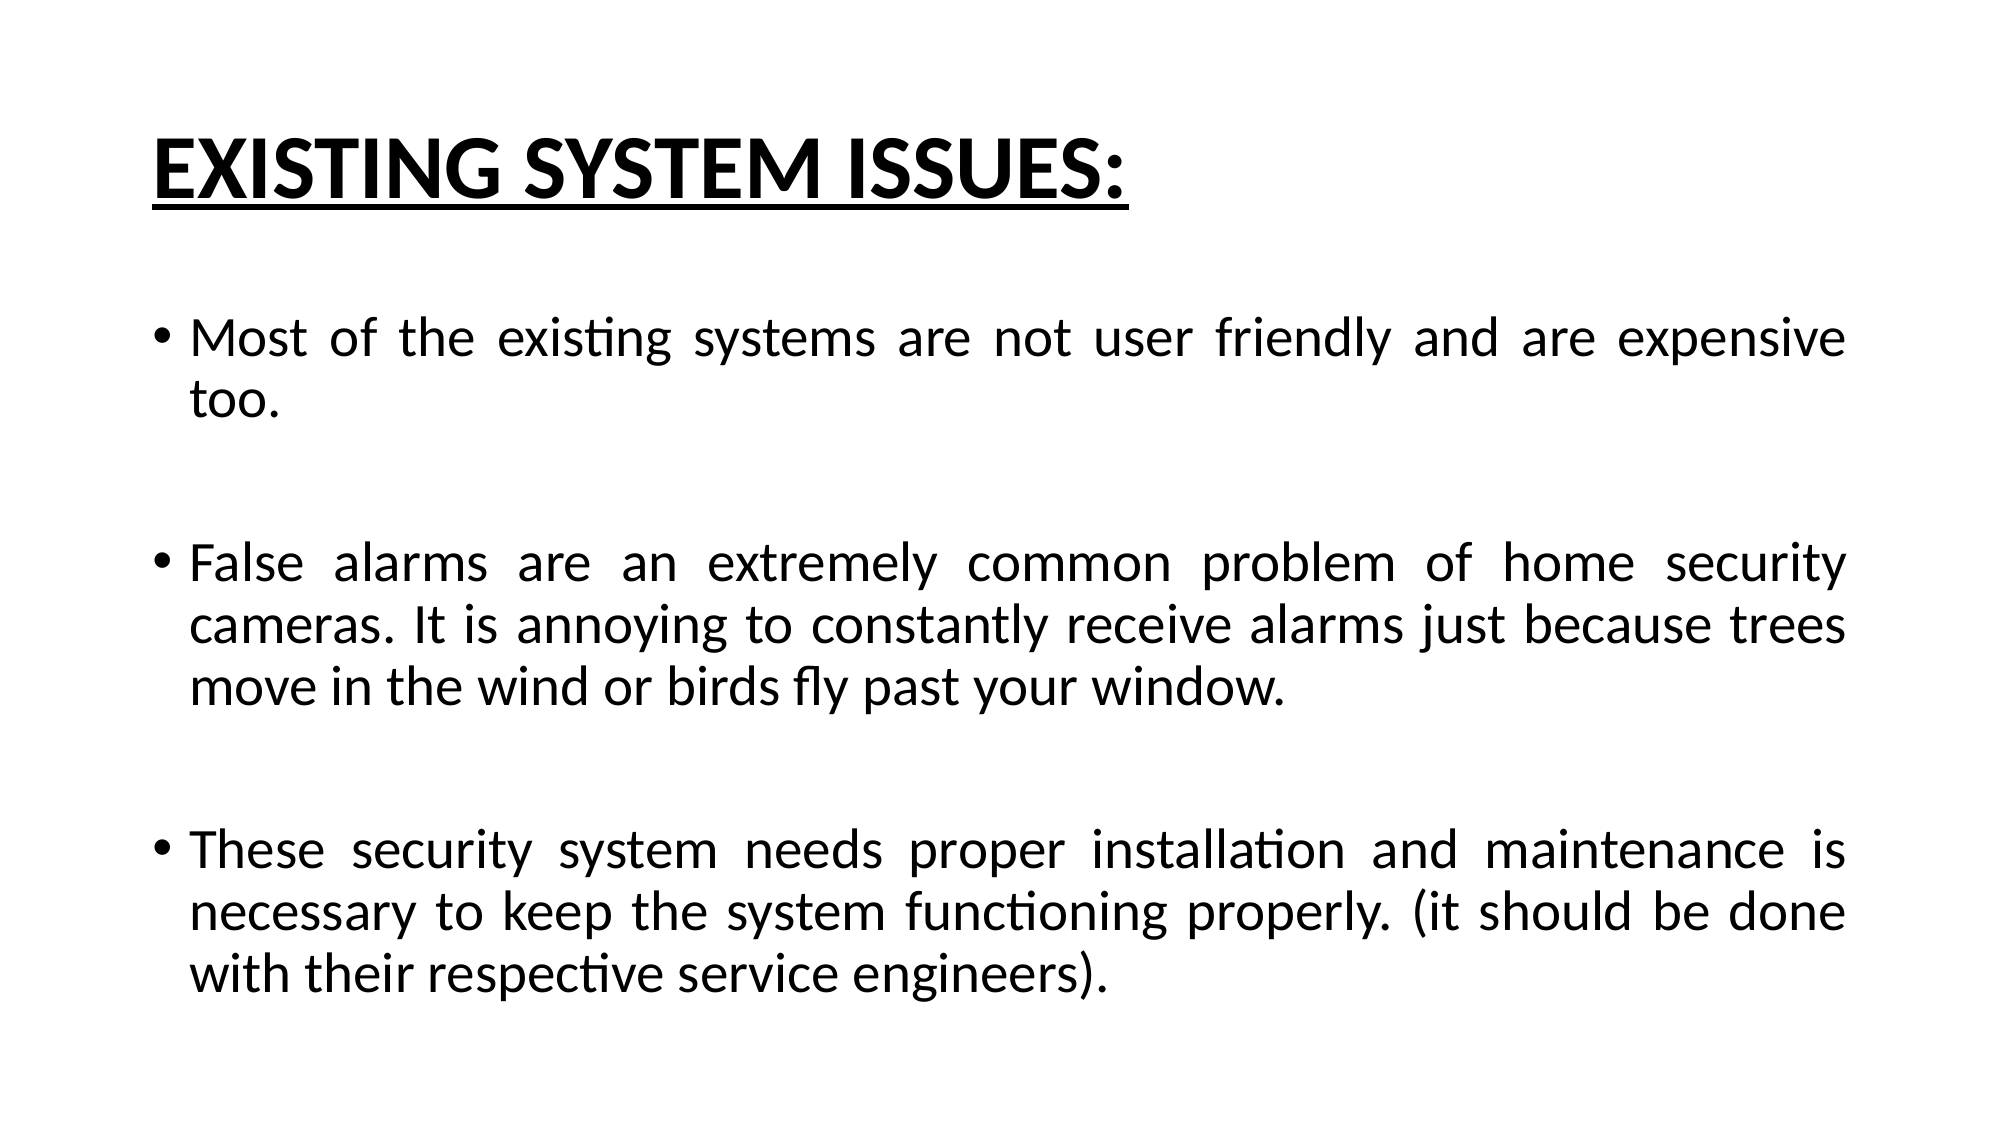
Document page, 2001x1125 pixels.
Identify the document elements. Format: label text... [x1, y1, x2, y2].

title EXISTING SYSTEM ISSUES: [137, 59, 1863, 278]
list Most of the existing systems are not user friendly and are expensive too. False alarms are an extremely common problem of home security cameras. It is annoying to constantly receive alarms just because trees move in the wind or birds fly past your window. These security system needs proper installation and maintenance is necessary to keep the system functioning properly. (it should be done with their respective service engineers). [137, 299, 1863, 1014]
